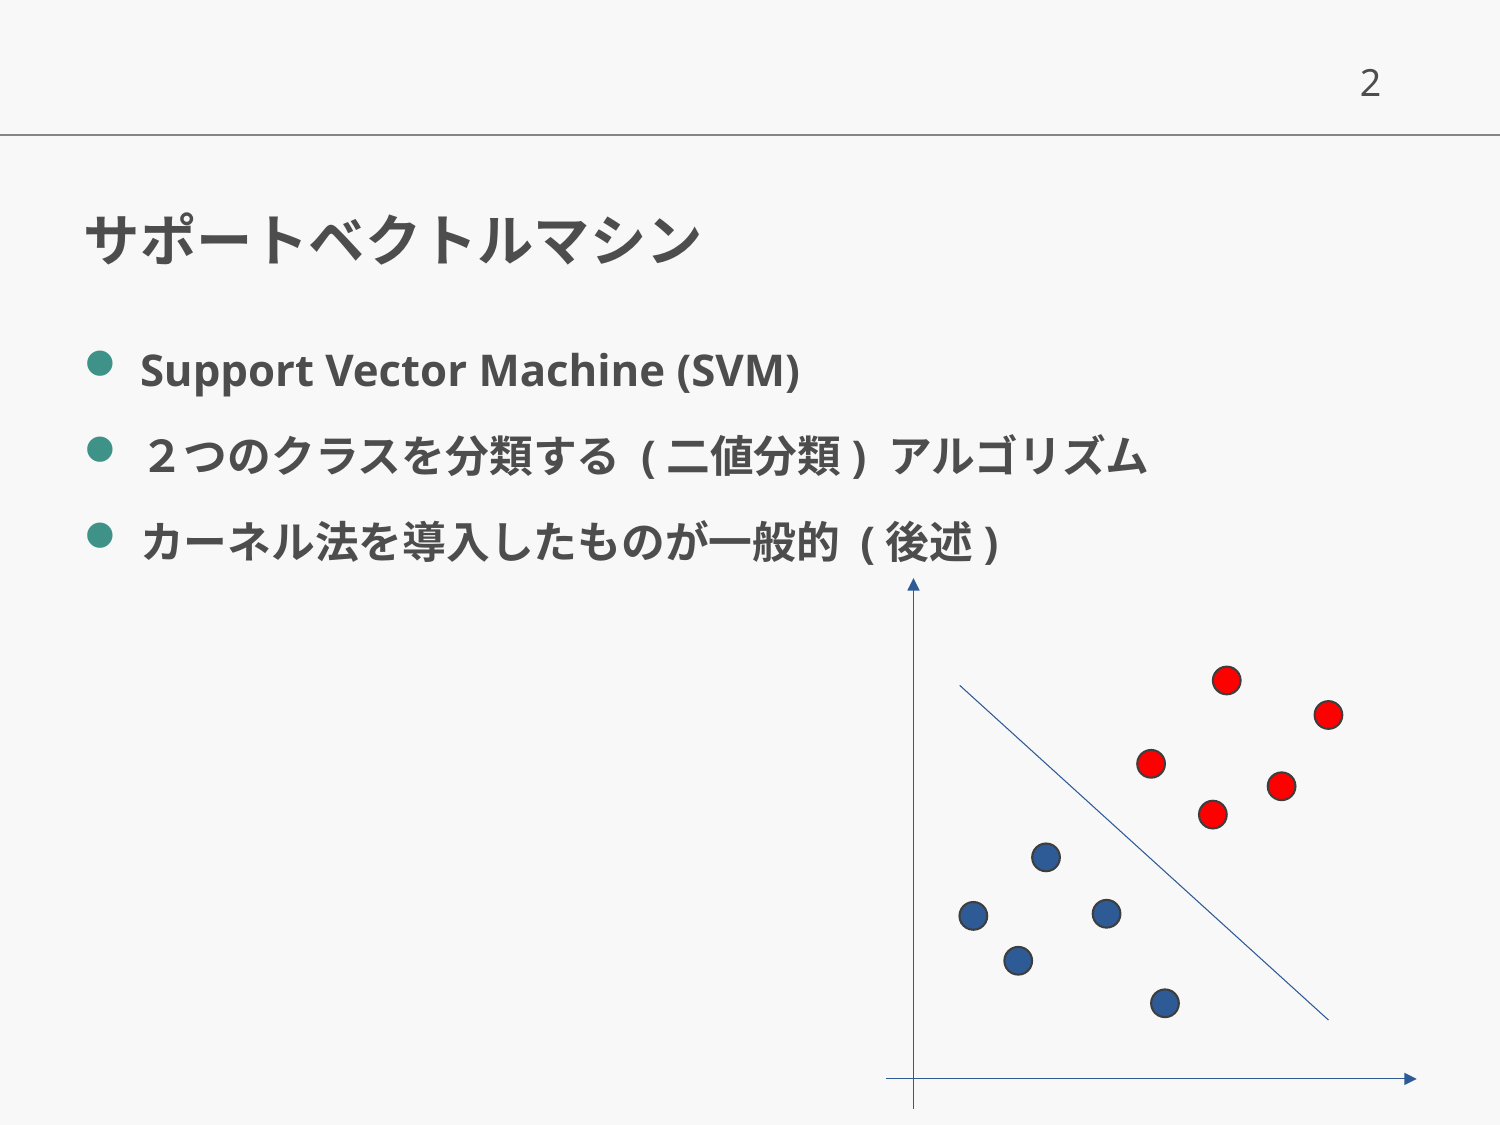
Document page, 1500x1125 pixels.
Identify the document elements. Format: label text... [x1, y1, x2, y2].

list Support Vector Machine (SVM) ２つのクラスを分類する (二値分類) アルゴリズム カーネル法を導入したものが一般的 (後述) [68, 330, 1435, 1081]
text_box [959, 685, 1329, 1021]
title サポートベクトルマシン [68, 166, 1435, 321]
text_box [885, 578, 1417, 1109]
